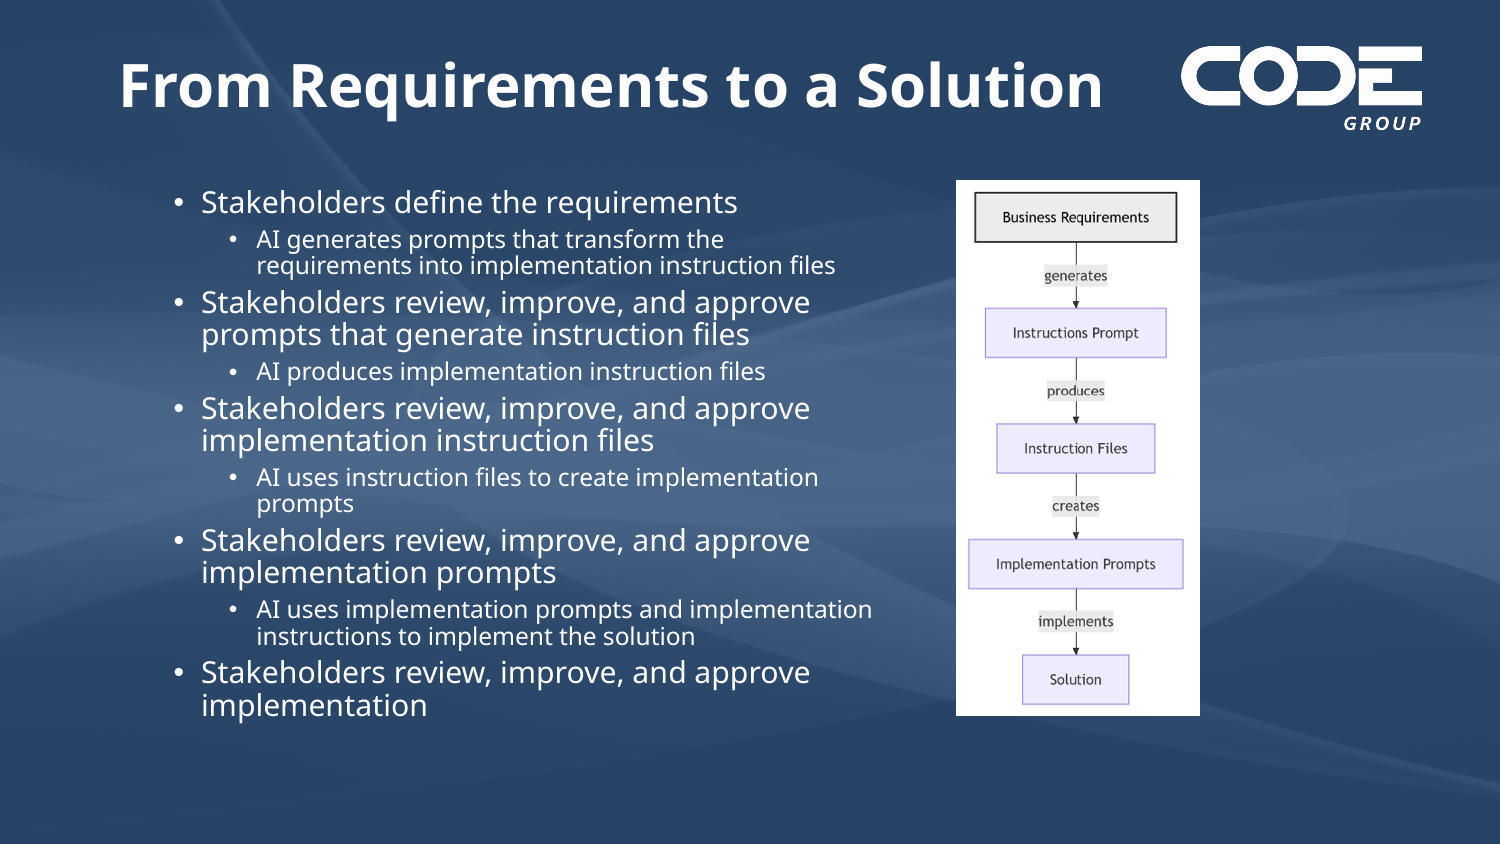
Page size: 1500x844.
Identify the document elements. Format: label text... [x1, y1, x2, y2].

picture [956, 180, 1200, 716]
list Stakeholders define the requirements AI generates prompts that transform the requirements into implementation instruction files Stakeholders review, improve, and approve prompts that generate instruction files AI produces implementation instruction files Stakeholders review, improve, and approve implementation instruction files AI uses instruction files to create implementation prompts Stakeholders review, improve, and approve implementation prompts AI uses implementation prompts and implementation instructions to implement the solution Stakeholders review, improve, and approve implementation [103, 180, 897, 748]
title From Requirements to a Solution [103, 44, 1147, 132]
picture [1181, 46, 1422, 134]
